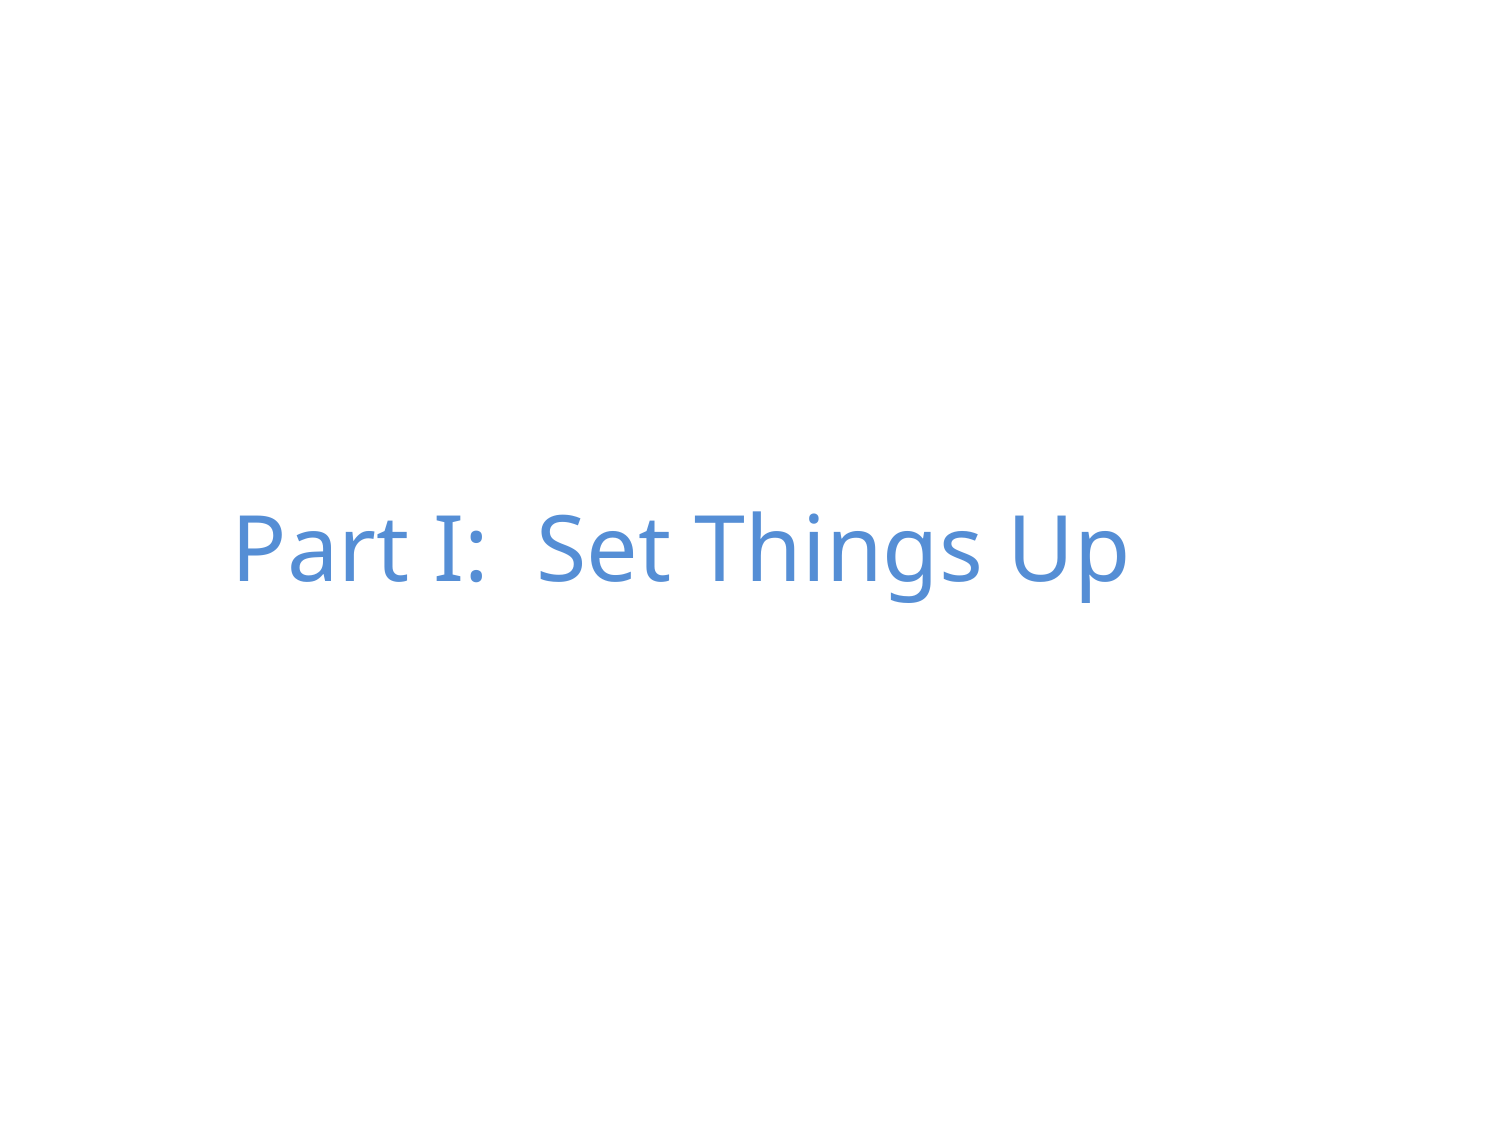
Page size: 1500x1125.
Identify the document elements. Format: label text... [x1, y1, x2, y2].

title Part I: Set Things Up [216, 444, 1375, 645]
